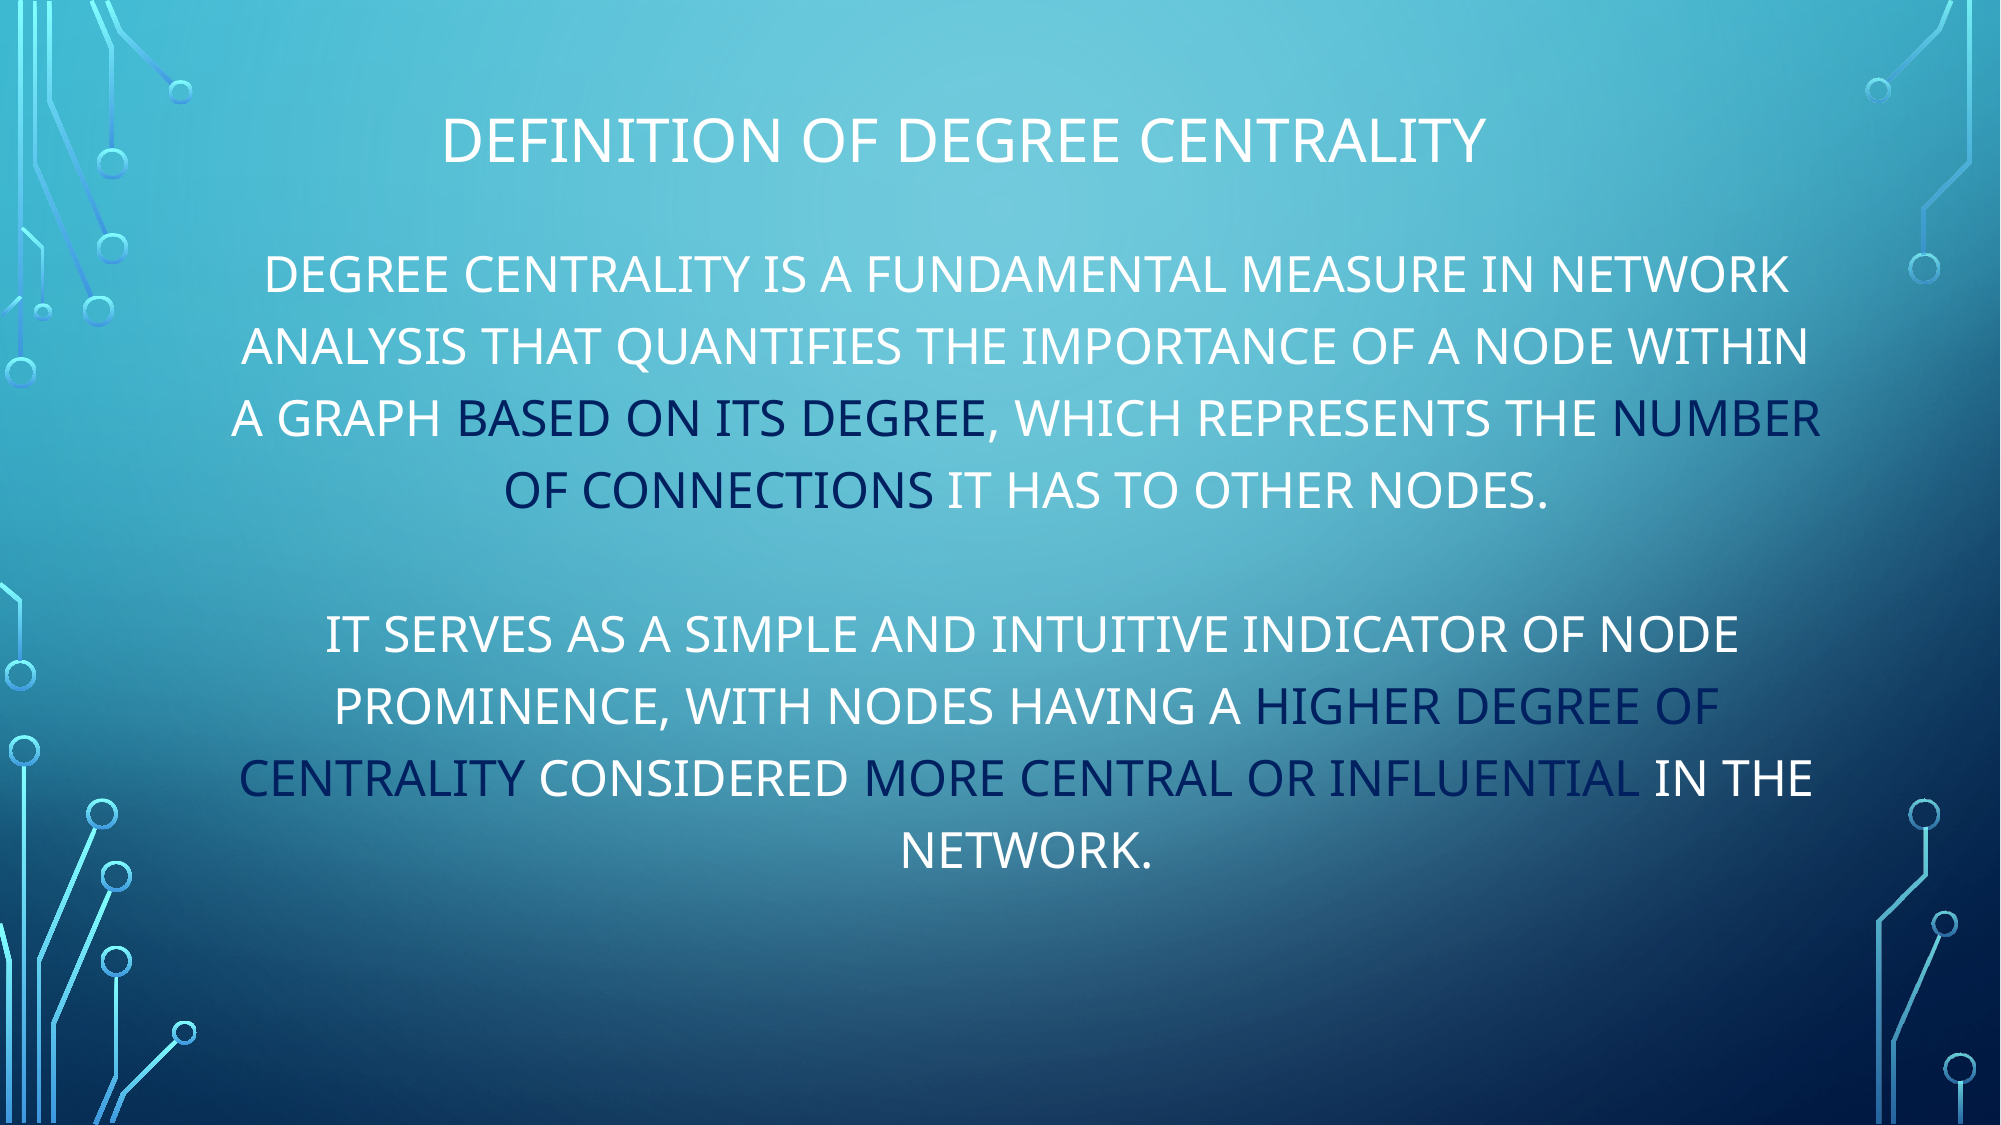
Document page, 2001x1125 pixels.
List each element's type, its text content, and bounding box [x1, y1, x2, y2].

title Definition of degree centrality [425, 82, 1575, 204]
list Degree centrality is a fundamental measure in network analysis that quantifies the importance of a node within a graph based on its degree, which represents the number of connections it has to other nodes. It serves as a simple and intuitive indicator of node prominence, with nodes having a higher degree of centrality considered more central or influential in the network. [206, 223, 1847, 906]
